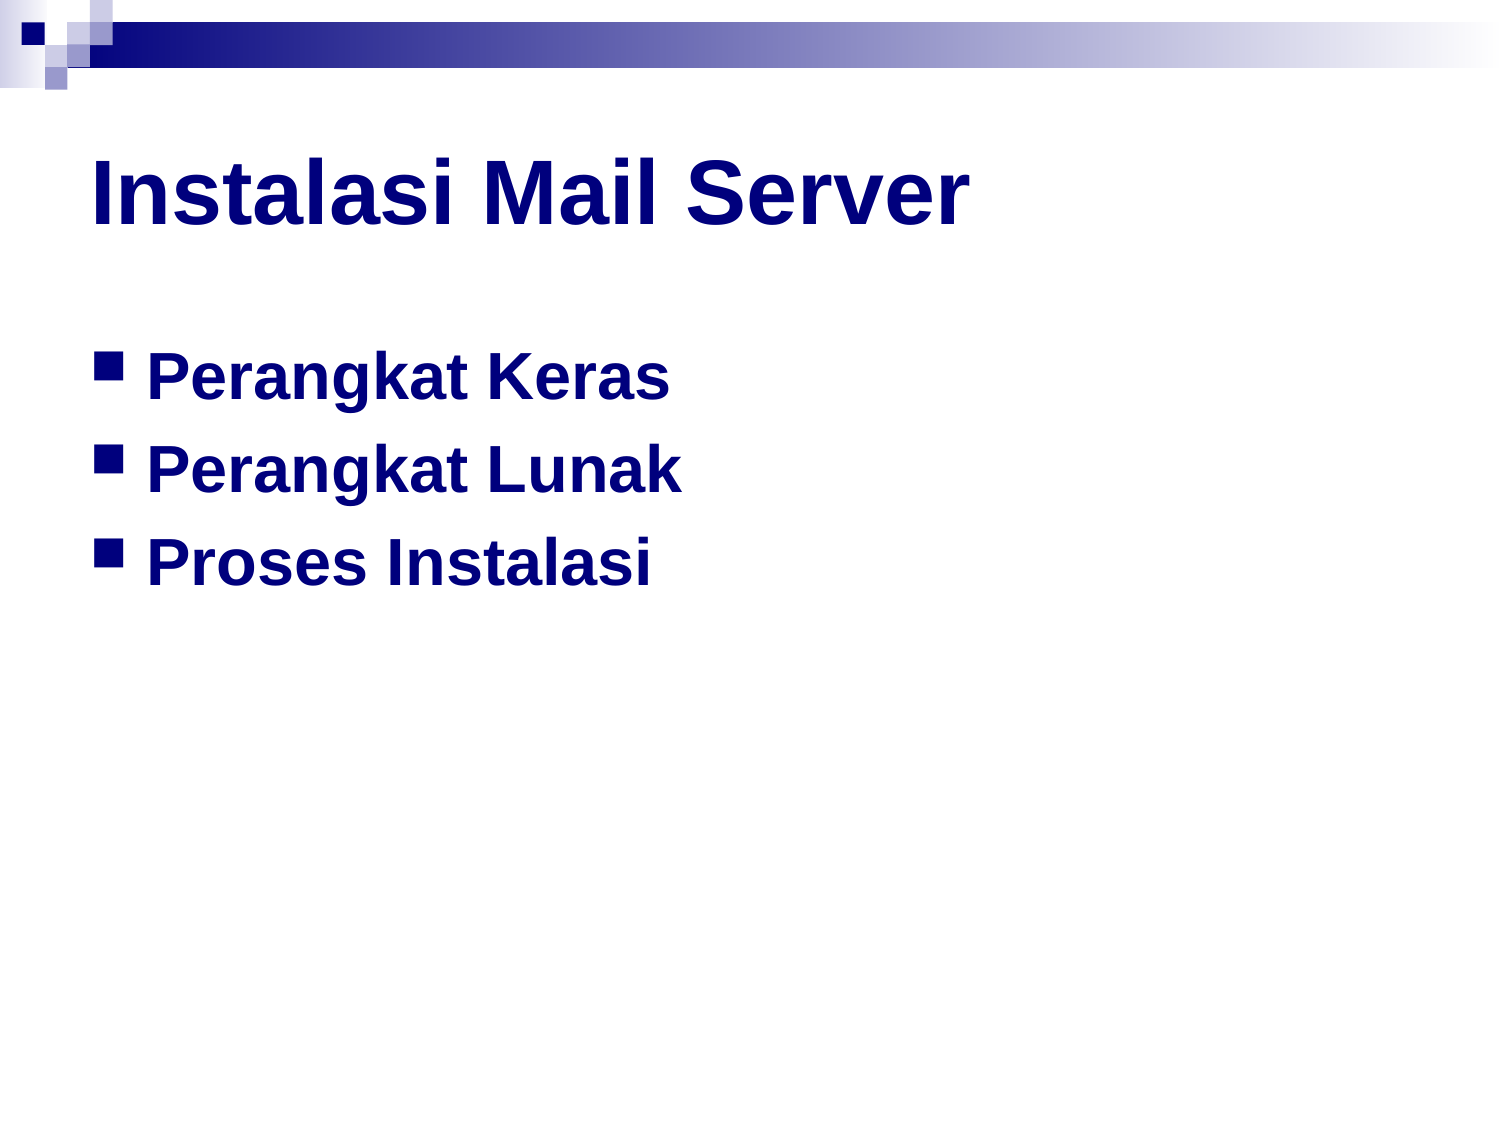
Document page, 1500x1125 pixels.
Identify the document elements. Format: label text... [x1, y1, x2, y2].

title Instalasi Mail Server [75, 75, 1425, 300]
list Perangkat Keras Perangkat Lunak Proses Instalasi [75, 324, 1425, 963]
